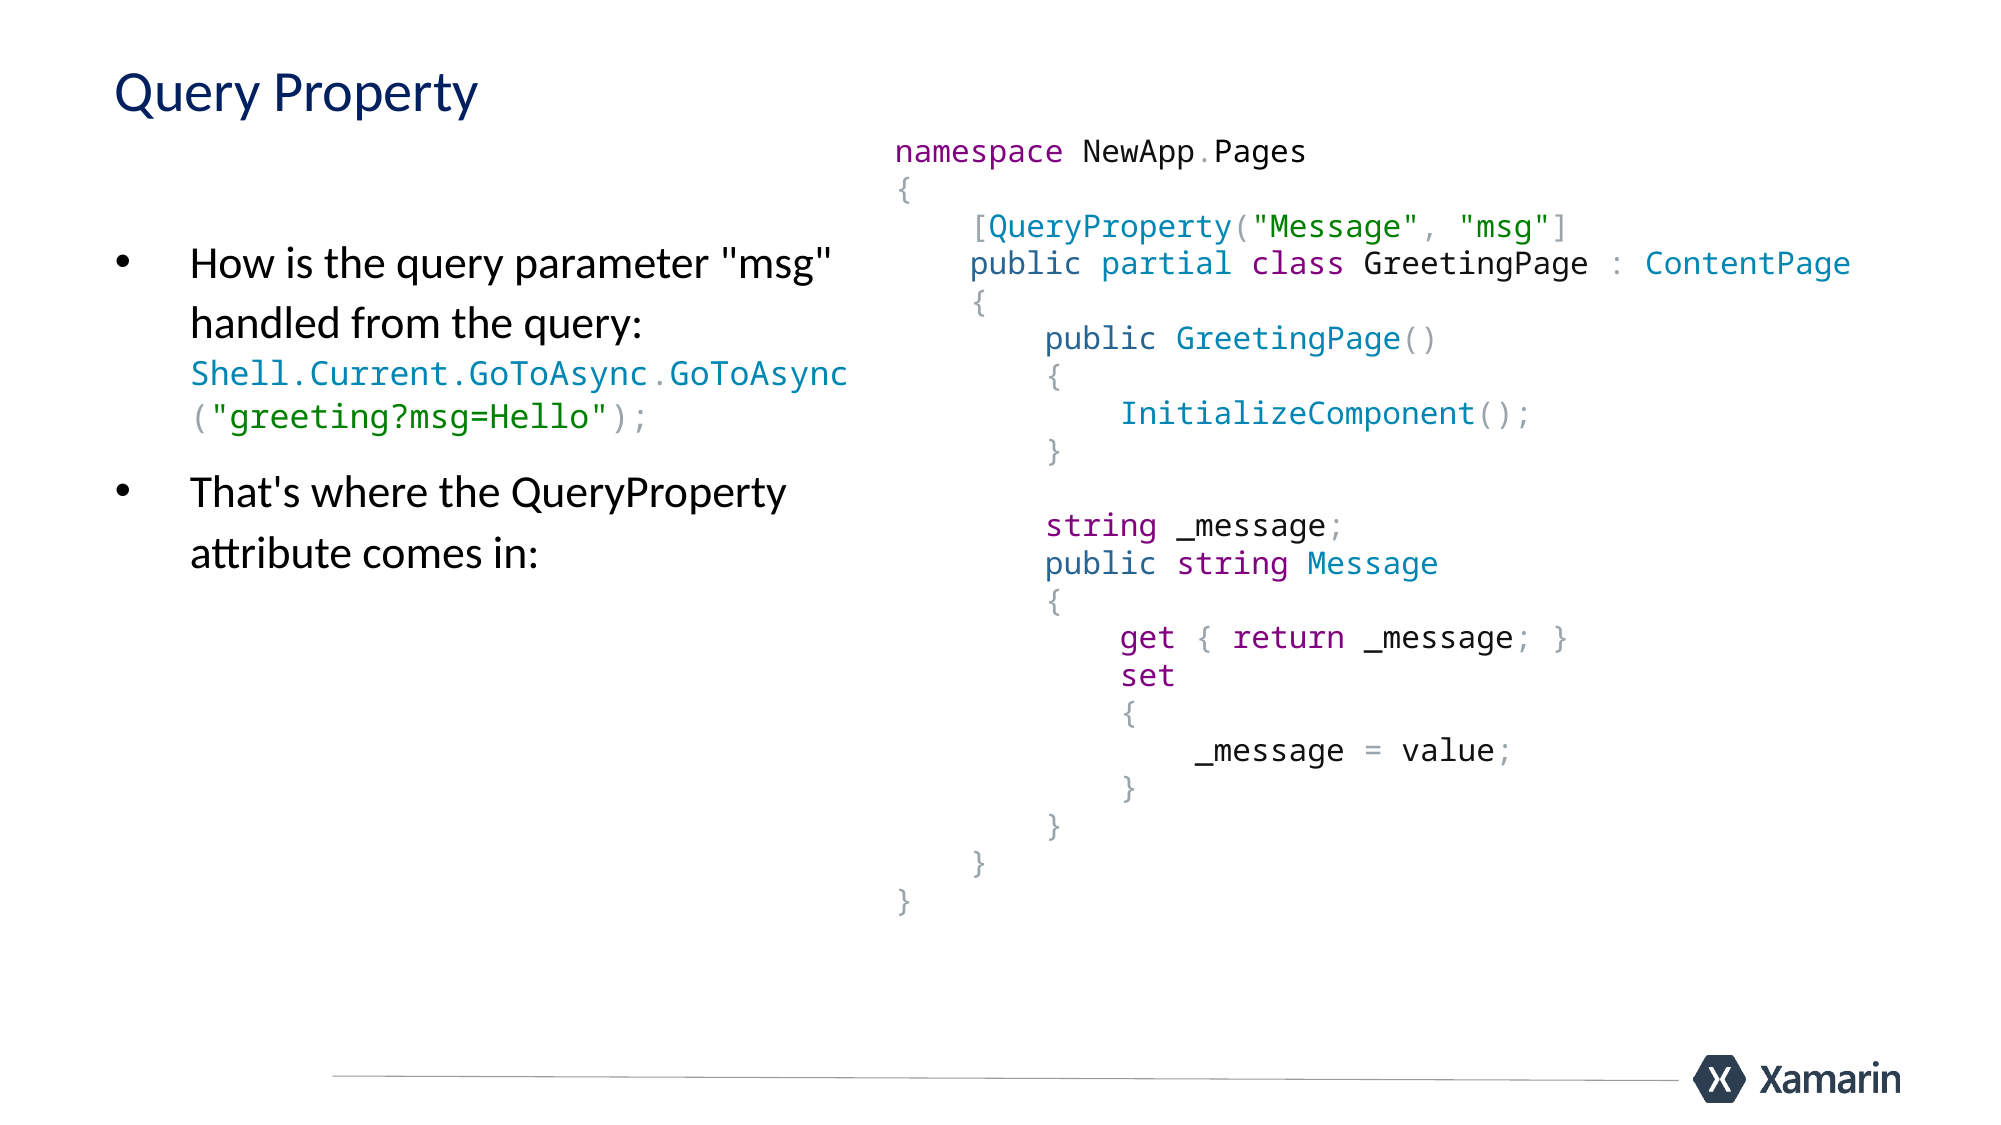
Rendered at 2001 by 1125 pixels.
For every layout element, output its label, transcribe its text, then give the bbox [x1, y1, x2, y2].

text_box namespace NewApp.Pages { [QueryProperty("Message", "msg"] public partial class GreetingPage : ContentPage { public GreetingPage() { InitializeComponent(); } string _message; public string Message { get { return _message; } set { _message = value; } } } } [880, 123, 1955, 1085]
picture [1693, 1085, 1900, 1103]
title Query Property [99, 49, 1900, 136]
list How is the query parameter "msg" handled from the query: Shell.Current.GoToAsync.GoToAsync ("greeting?msg=Hello"); That's where the QueryProperty attribute comes in: [99, 219, 880, 942]
